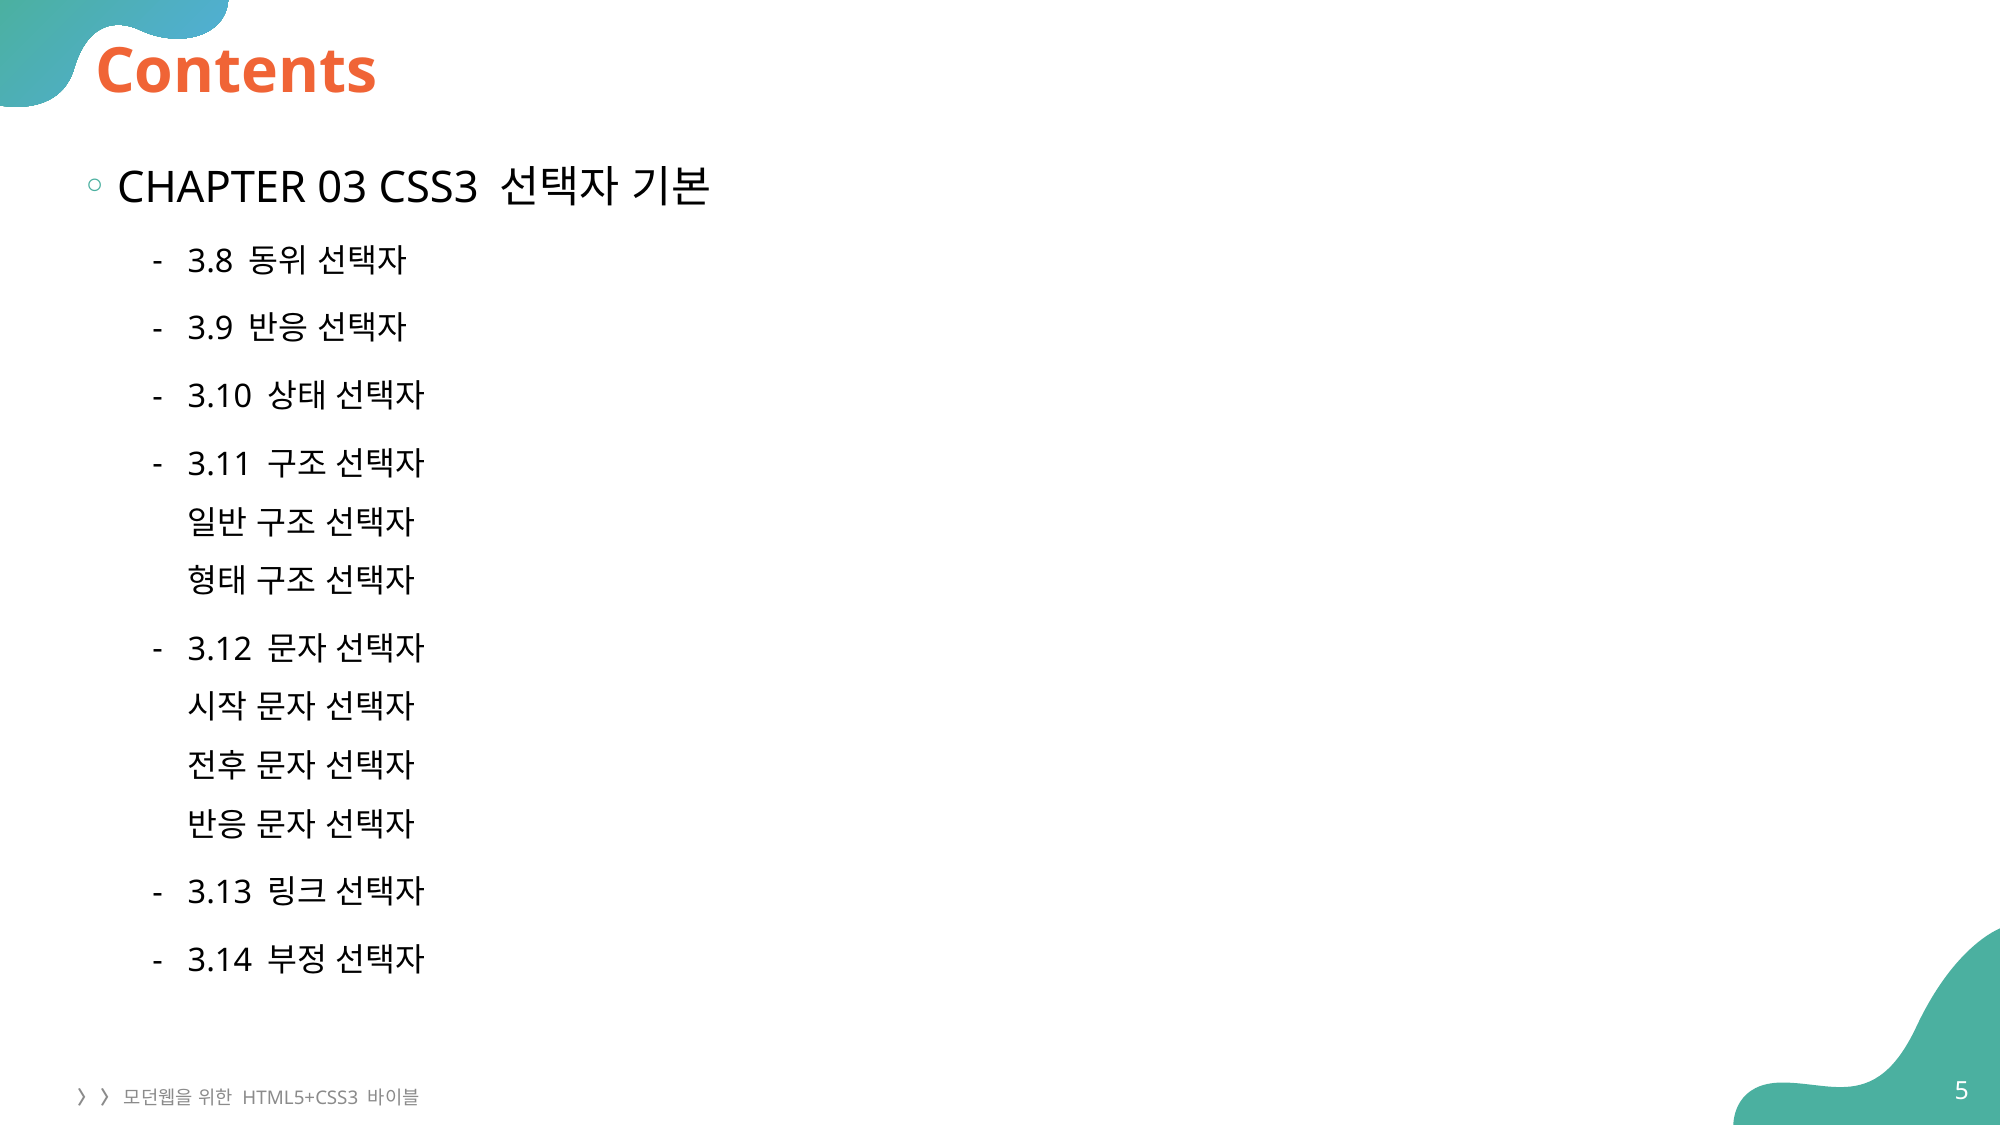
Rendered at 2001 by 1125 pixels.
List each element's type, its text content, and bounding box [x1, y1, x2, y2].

title Contents [79, 17, 1931, 128]
footer 〉 〉 모던웹을 위한 HTML5+CSS3 바이블 [63, 1085, 738, 1109]
slide_number 5 [1917, 1061, 1984, 1122]
list CHAPTER 03 CSS3 선택자 기본 3.8 동위 선택자 3.9 반응 선택자 3.10 상태 선택자 3.11 구조 선택자 일반 구조 선택자 형태 구조 선택자 3.12 문자 선택자 시작 문자 선택자 전후 문자 선택자 반응 문자 선택자 3.13 링크 선택자 3.14 부정 선택자 [66, 125, 1918, 992]
text_box [127, 312, 1970, 1104]
